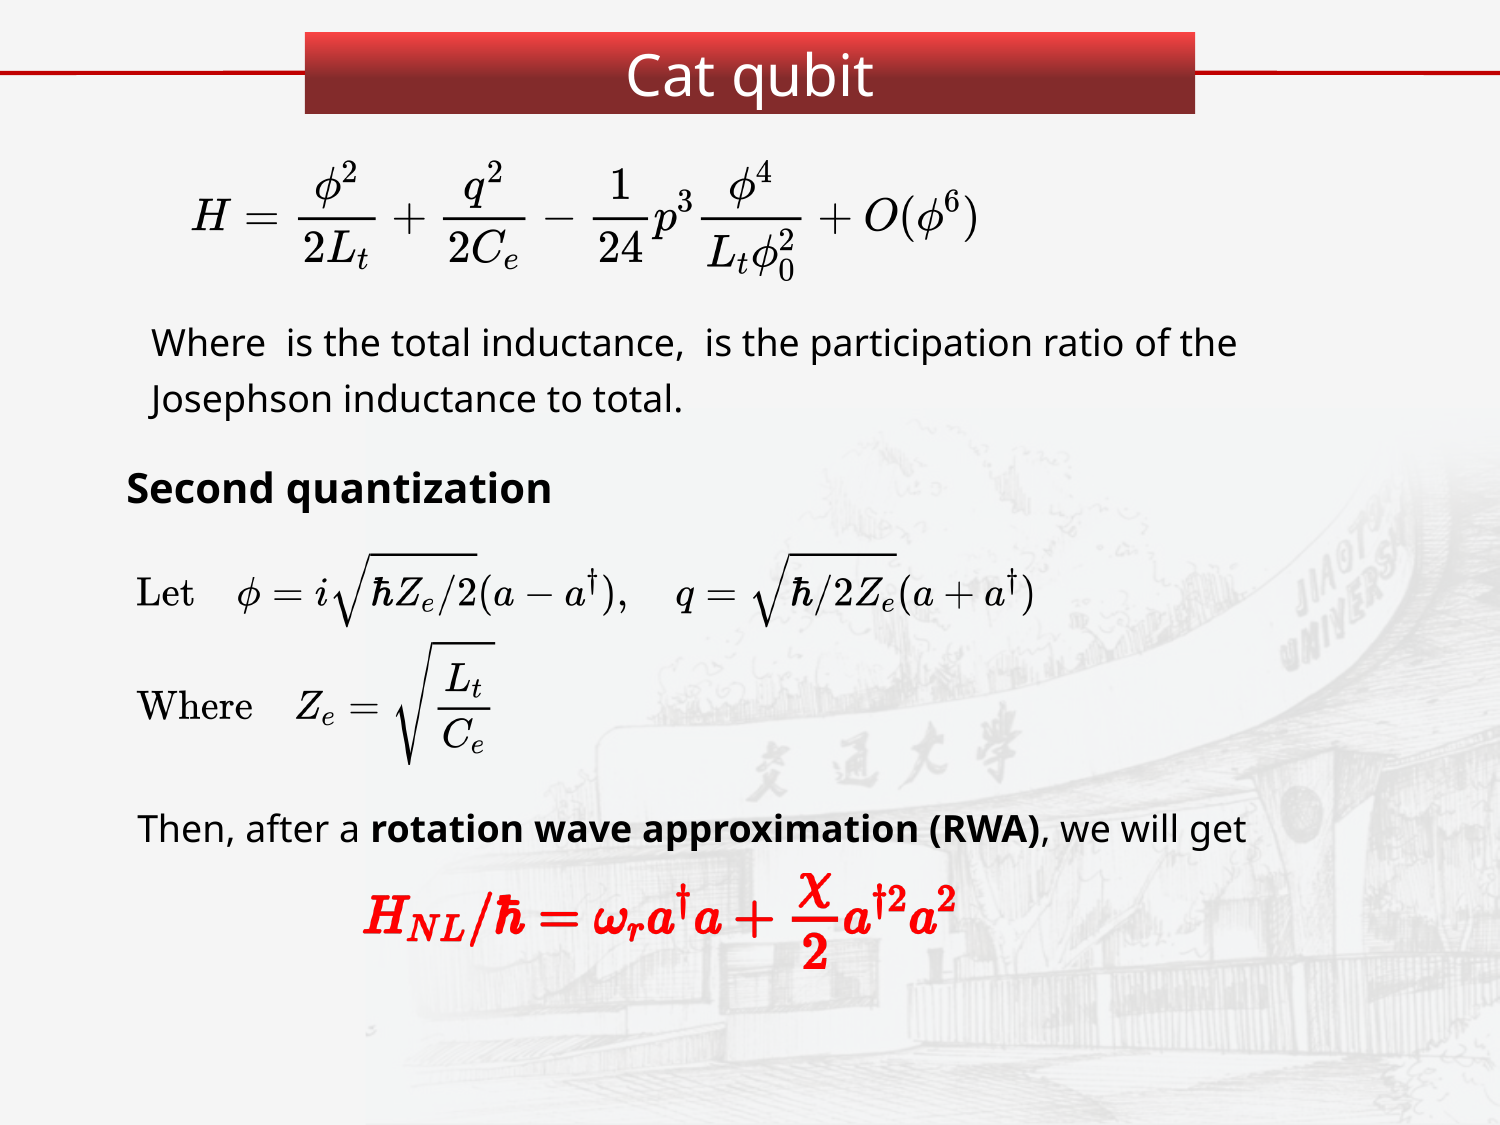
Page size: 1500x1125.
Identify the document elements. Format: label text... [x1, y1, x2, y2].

picture [190, 160, 980, 281]
text_box Second quantization [111, 454, 691, 520]
picture [362, 873, 958, 969]
picture [136, 551, 1036, 765]
text_box Then, after a rotation wave approximation (RWA), we will get [122, 797, 1342, 857]
text_box Cat qubit [304, 32, 1196, 114]
